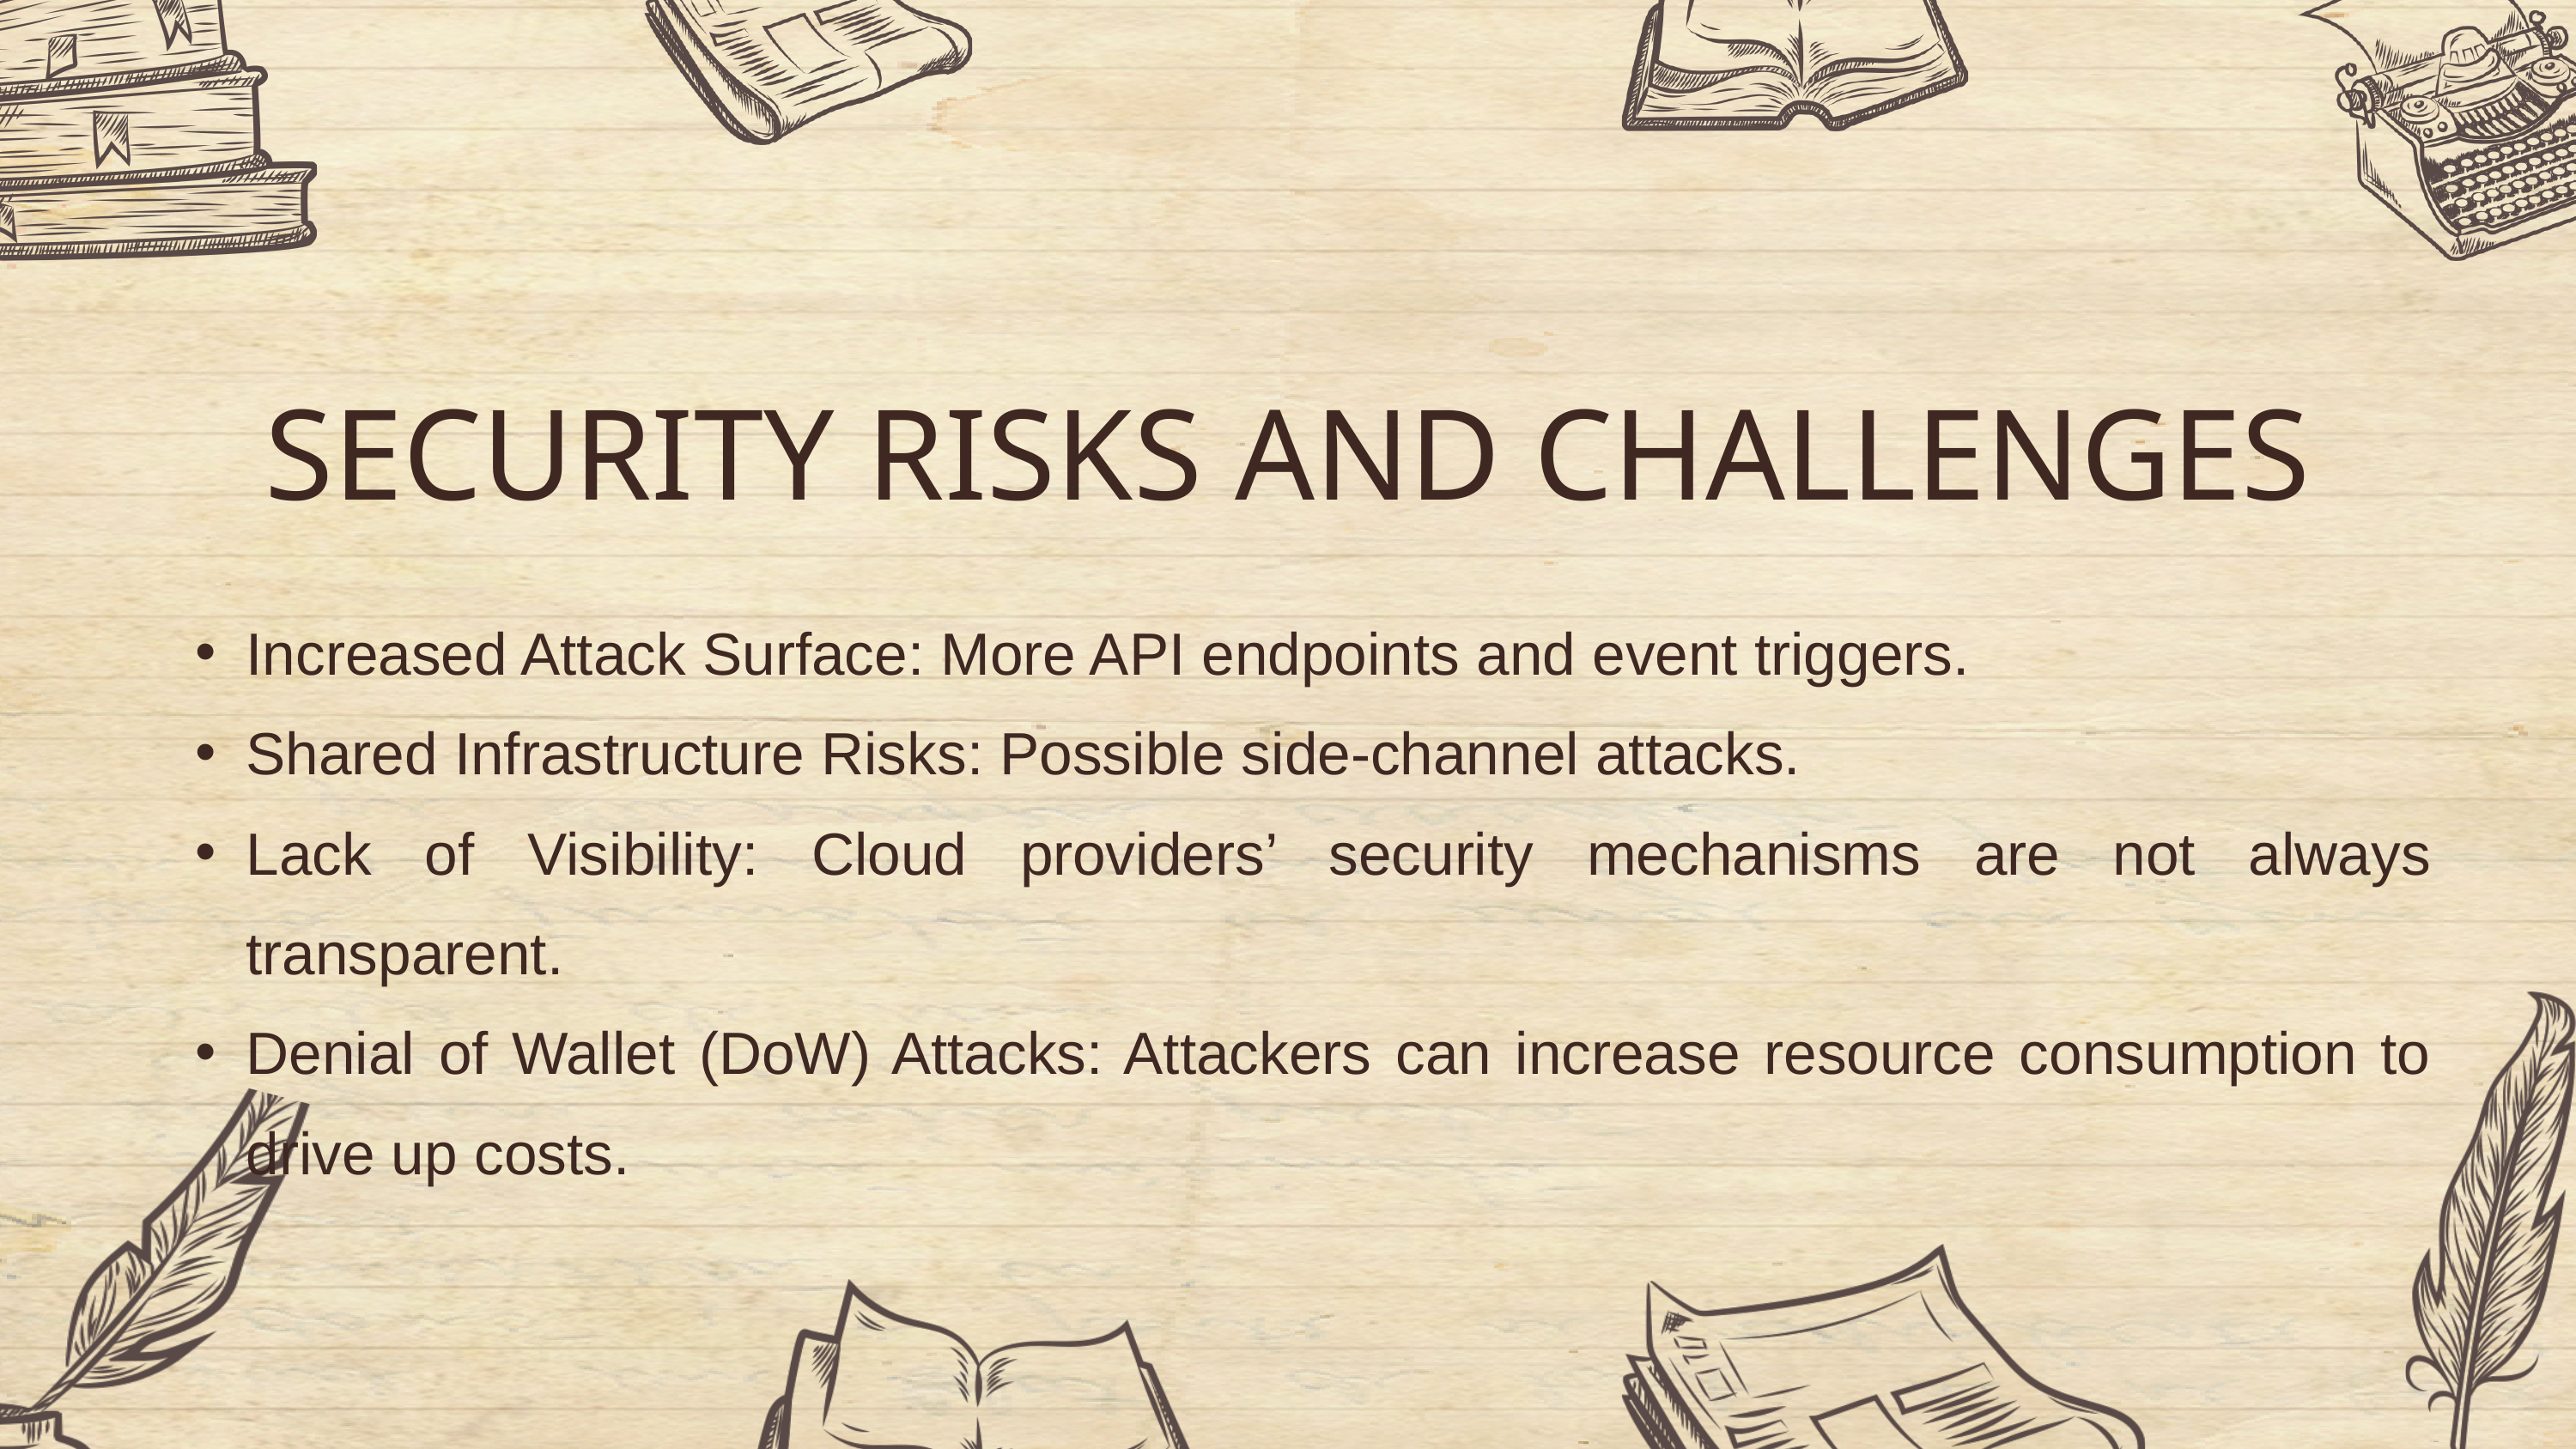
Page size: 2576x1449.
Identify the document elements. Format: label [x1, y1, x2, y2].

text_box [0, 0, 2576, 1449]
